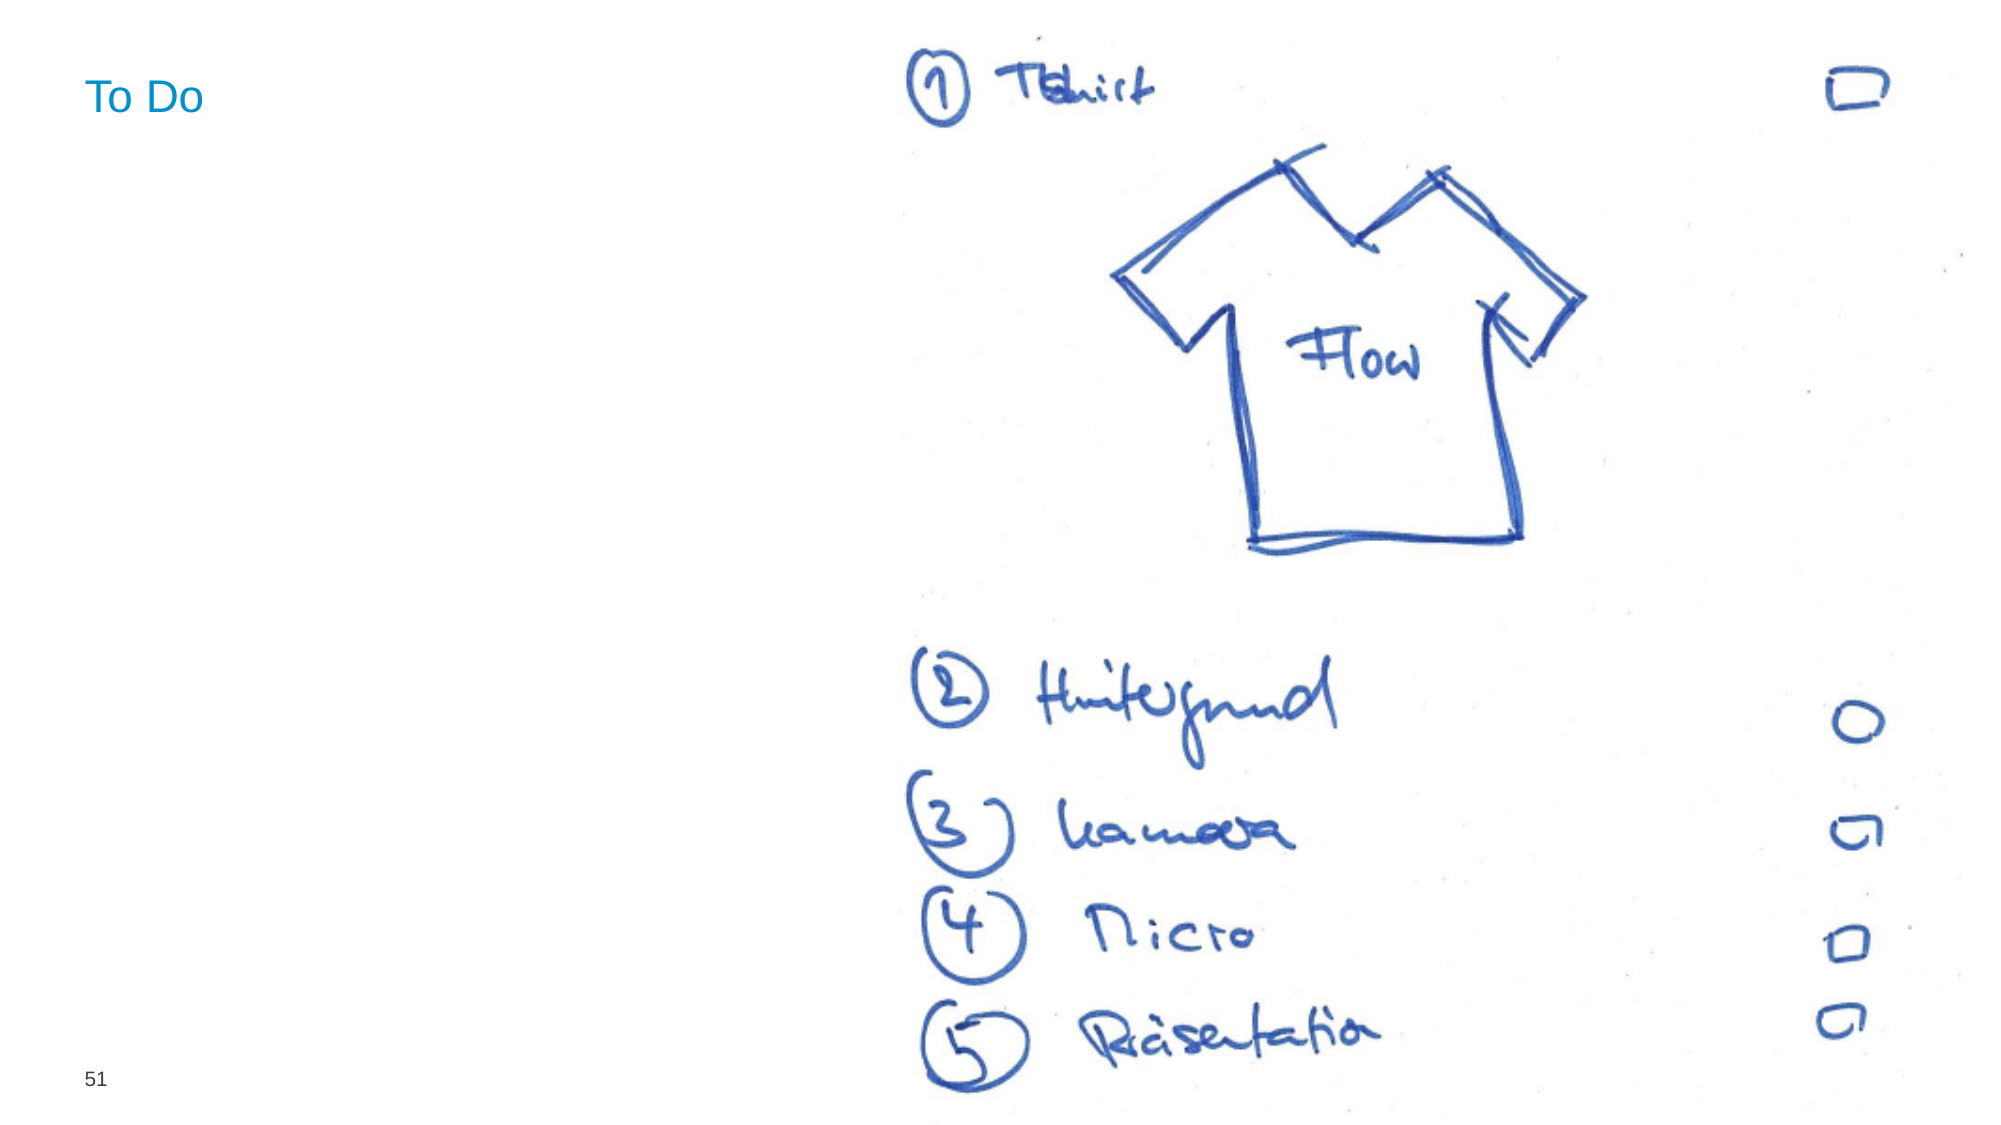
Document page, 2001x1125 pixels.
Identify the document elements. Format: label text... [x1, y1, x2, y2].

slide_number 51 [84, 1062, 304, 1093]
title To Do [84, 66, 892, 185]
picture [892, 34, 1963, 1125]
